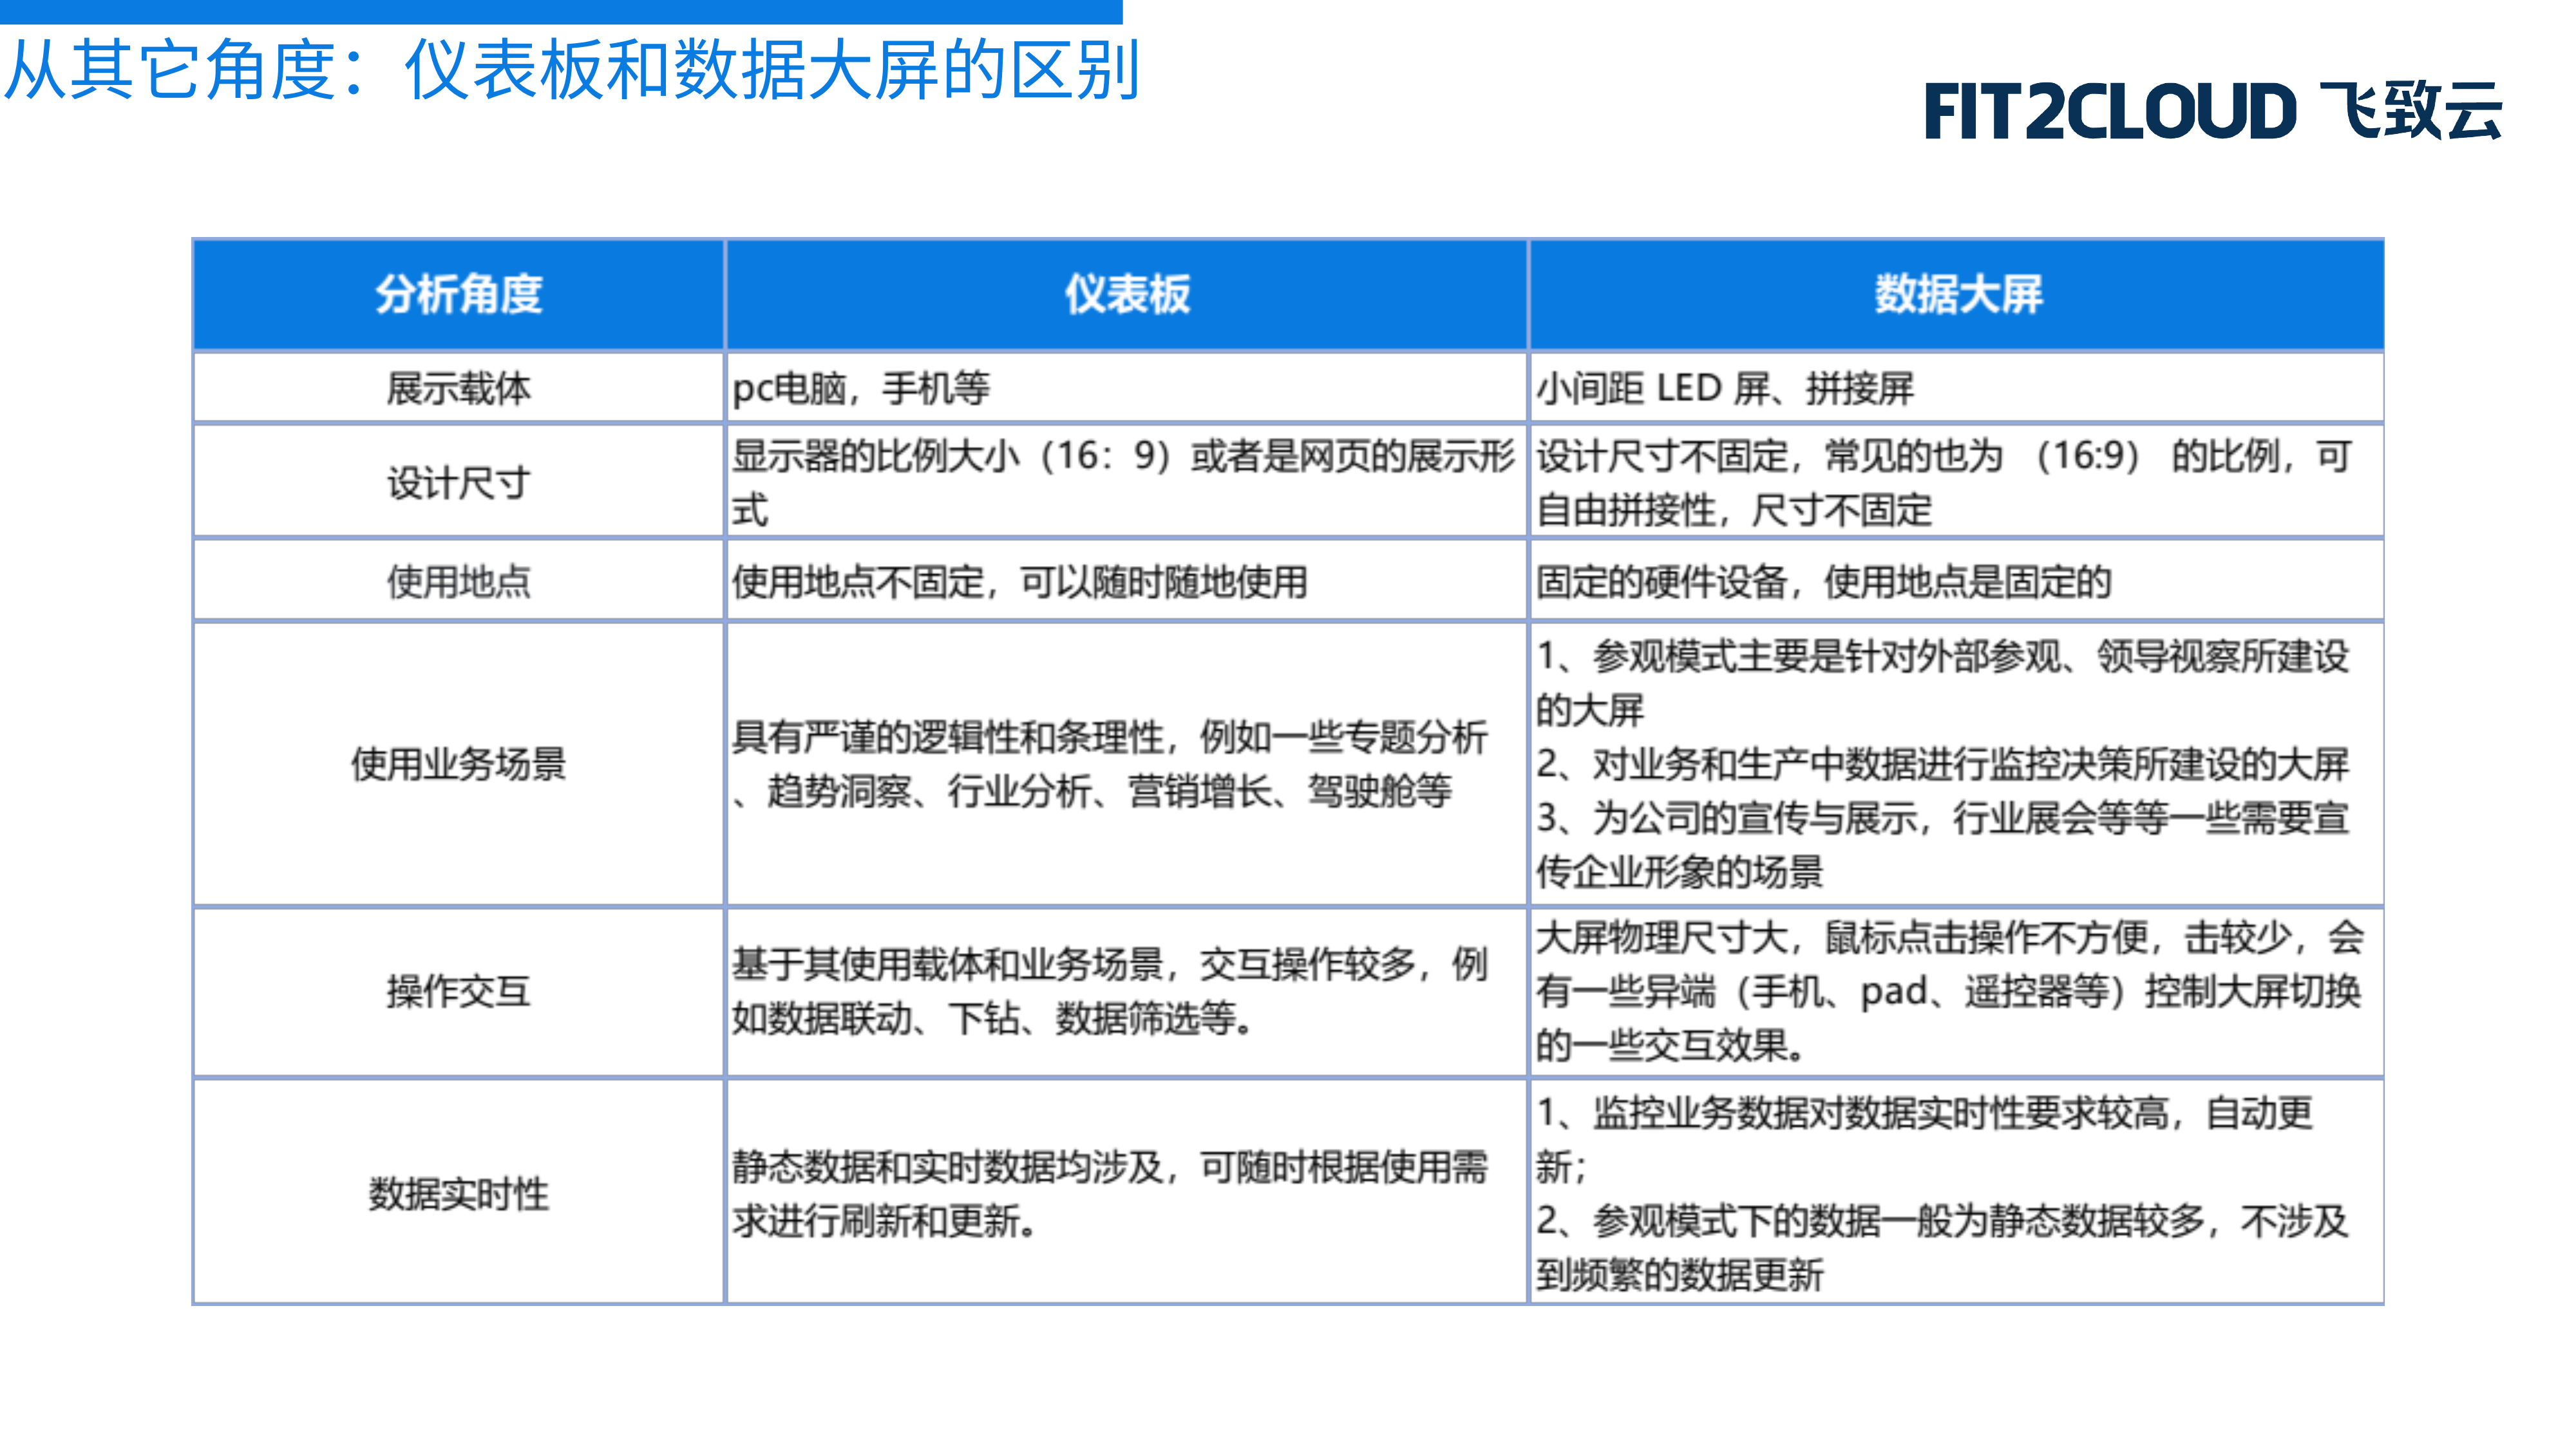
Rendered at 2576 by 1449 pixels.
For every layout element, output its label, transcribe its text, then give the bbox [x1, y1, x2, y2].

text_box 从其它角度：仪表板和数据大屏的区别 [1, 26, 1209, 128]
picture [1926, 80, 2503, 140]
text_box [0, 0, 1123, 25]
picture [191, 236, 2385, 1306]
